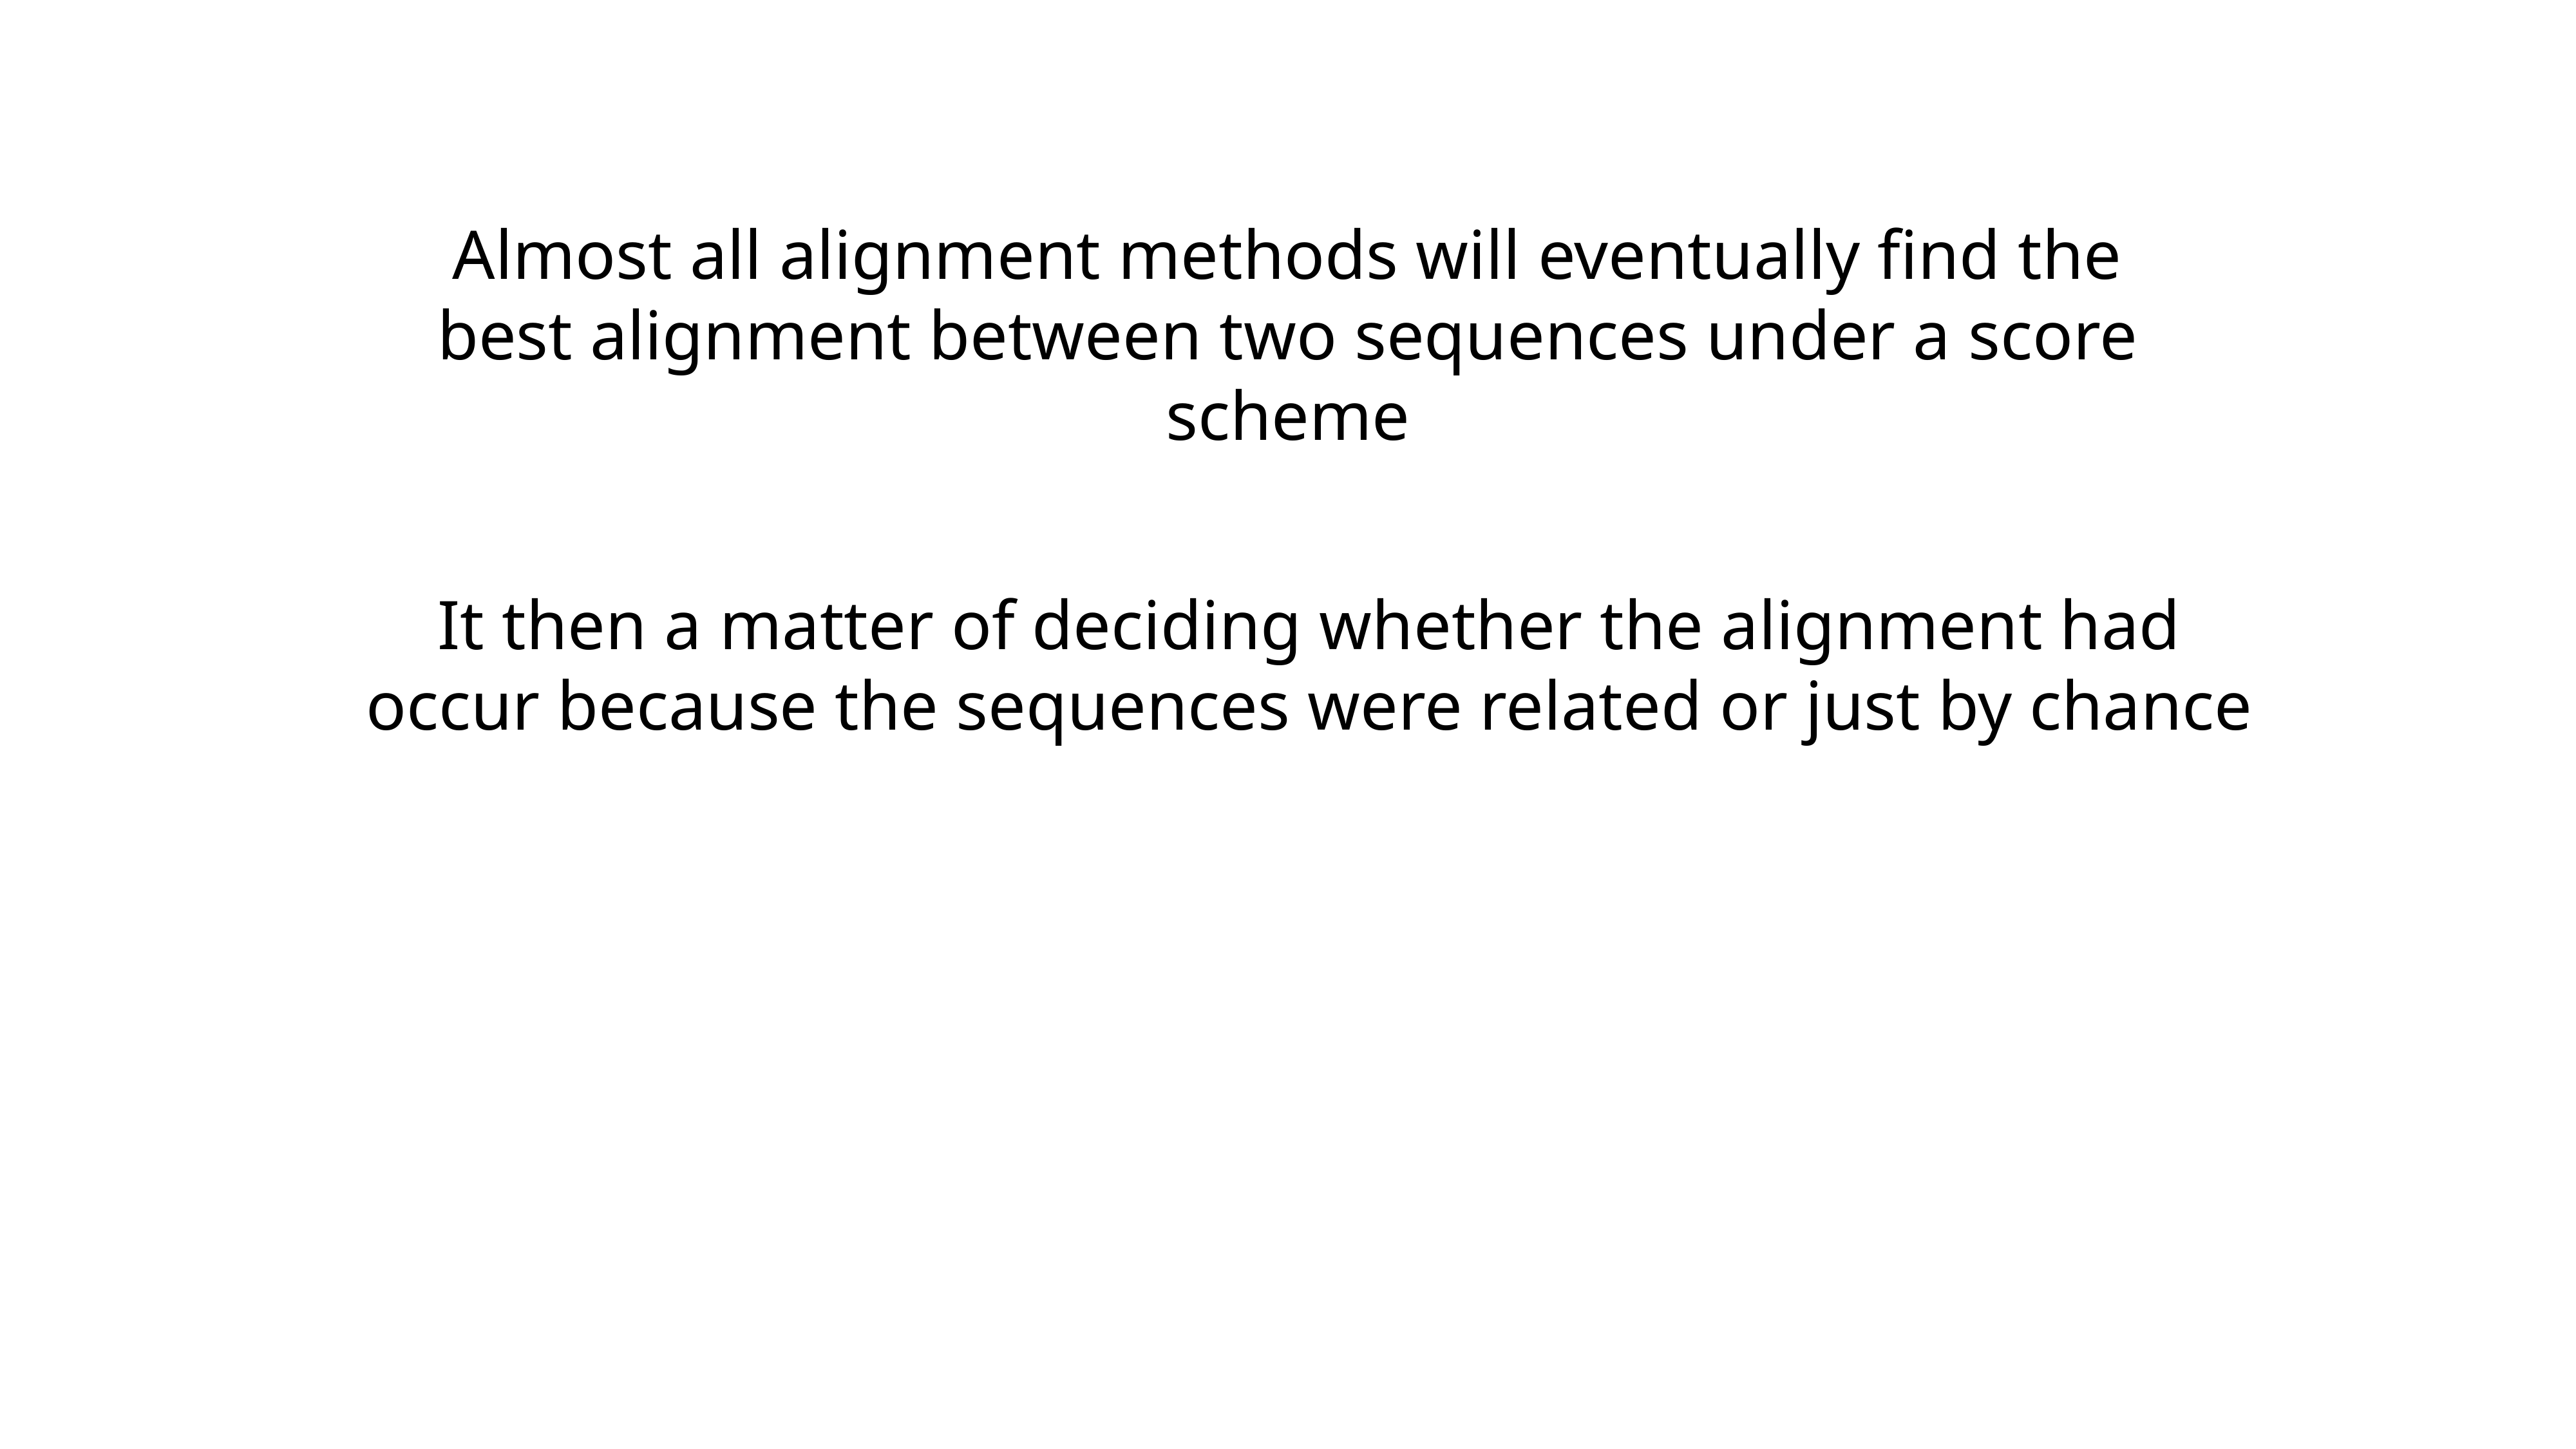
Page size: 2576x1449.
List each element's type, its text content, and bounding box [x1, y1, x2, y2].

text_box It then a matter of deciding whether the alignment had occur because the sequences were related or just by chance [350, 576, 2269, 749]
text_box Almost all alignment methods will eventually find the best alignment between two sequences under a score scheme [384, 206, 2192, 459]
